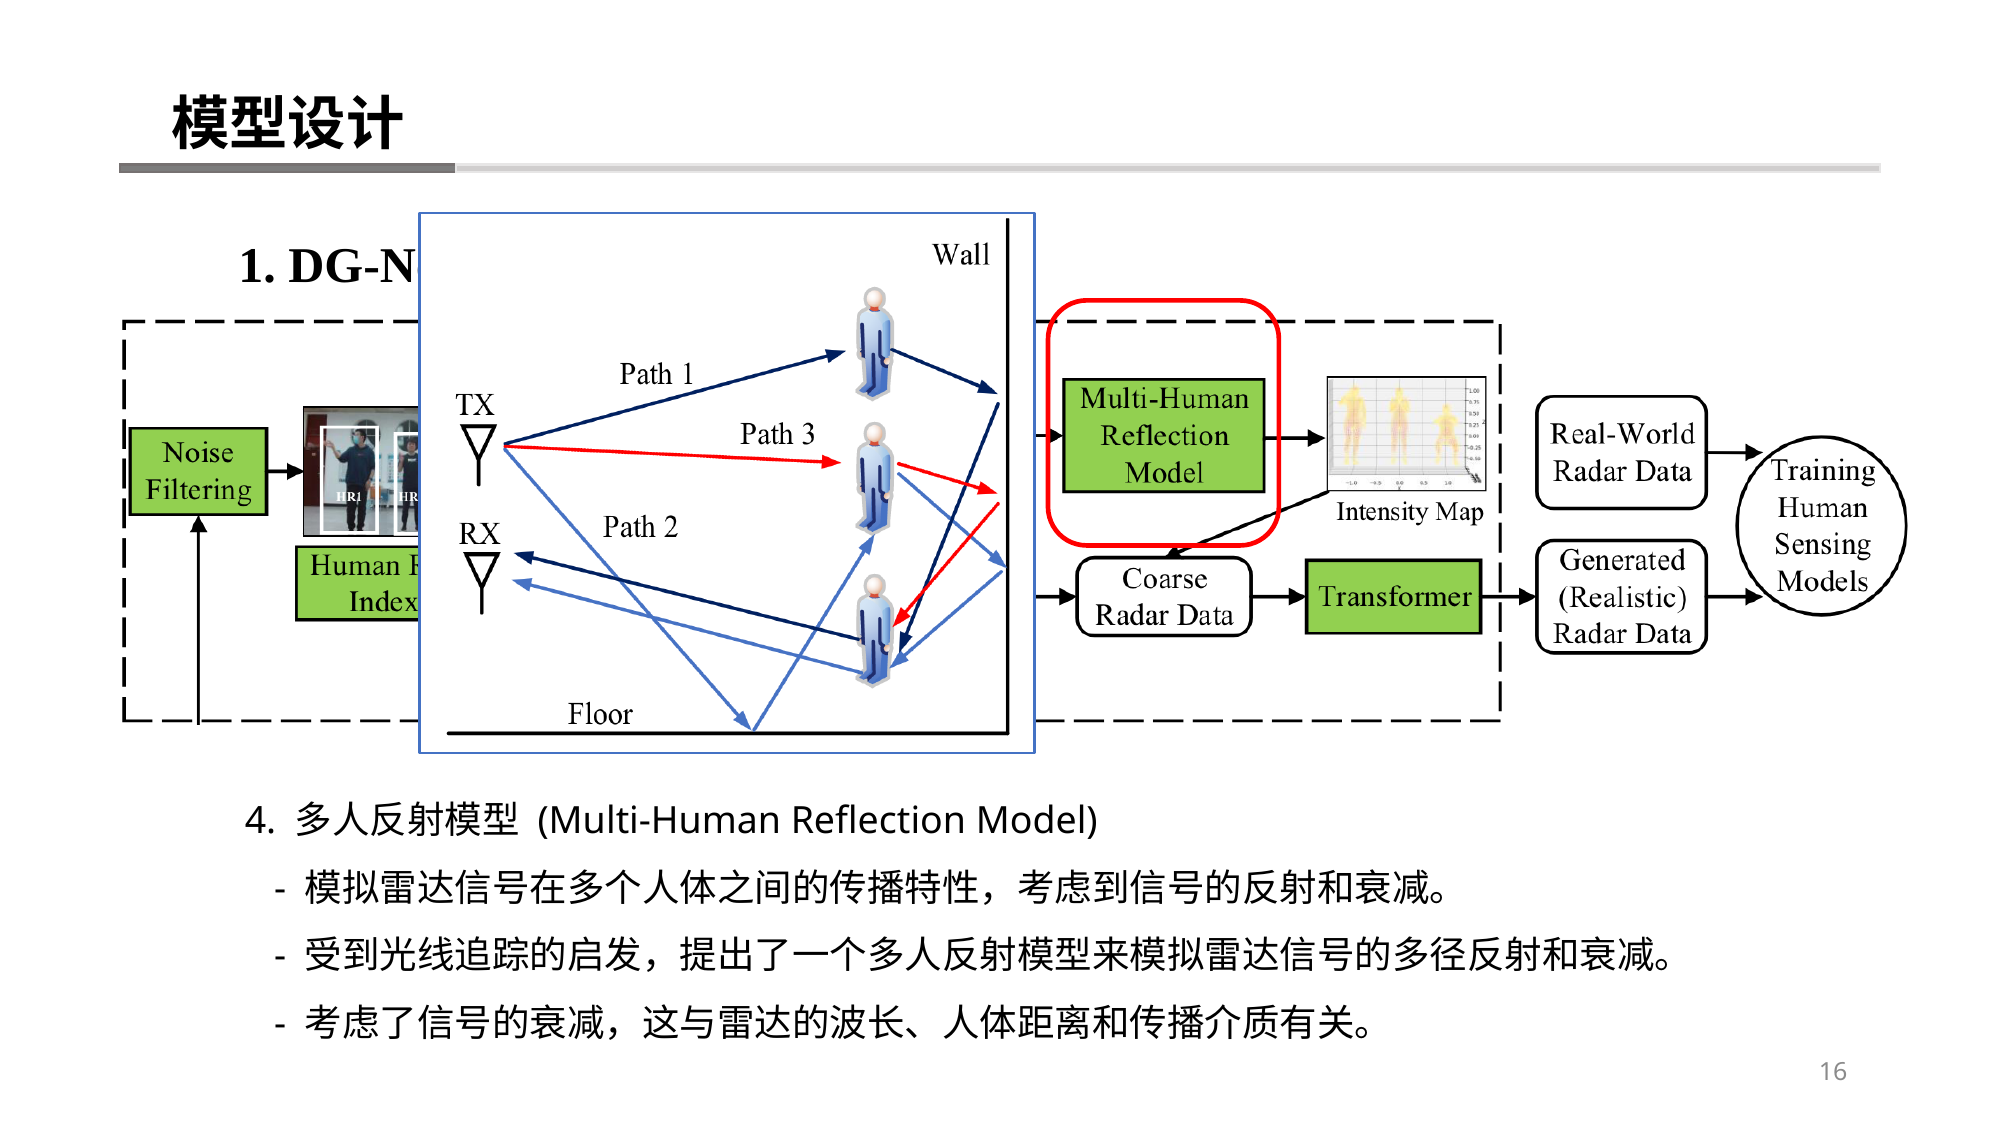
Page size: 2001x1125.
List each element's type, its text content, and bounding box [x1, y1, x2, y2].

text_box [119, 164, 1880, 173]
text_box 模型设计 [156, 78, 420, 164]
picture [73, 214, 1970, 752]
text_box 4. 多人反射模型 (Multi-Human Reflection Model) - 模拟雷达信号在多个人体之间的传播特性，考虑到信号的反射和衰减。 - 受到光线追踪的启发，提出了一个多人反射模型来模拟雷达信号的多径反射和衰减。 - 考虑了信号的衰减，这与雷达的波长、人体距离和传播介质有关。 [230, 766, 1708, 1052]
slide_number 16 [1412, 1042, 1863, 1103]
text_box 1. DG-Net [223, 224, 418, 300]
